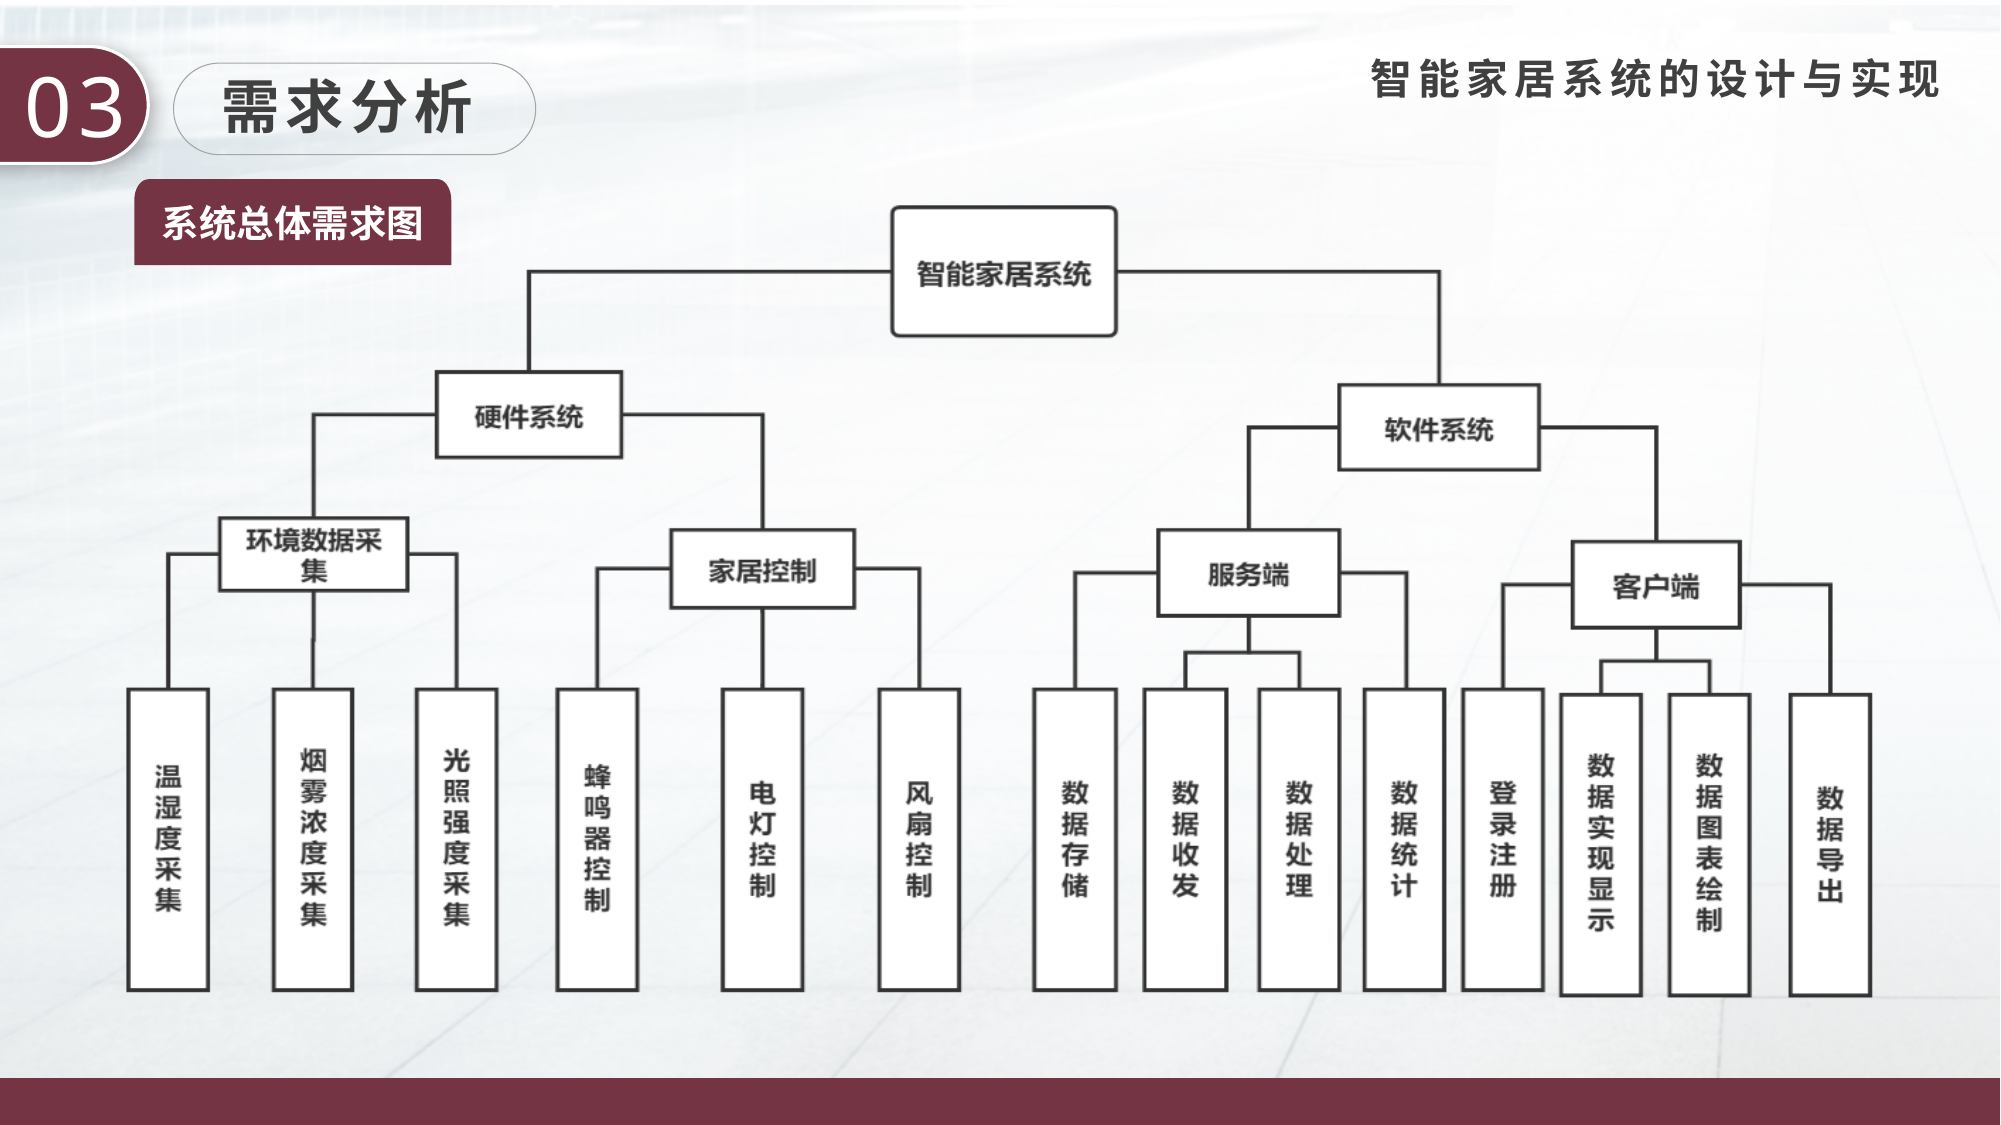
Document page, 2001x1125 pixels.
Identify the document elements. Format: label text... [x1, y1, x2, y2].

text_box 需求分析 [206, 63, 624, 148]
picture [0, 0, 2001, 1125]
text_box [172, 64, 516, 156]
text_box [0, 46, 149, 164]
text_box 智能家居系统的设计与实现 [1355, 45, 1970, 111]
text_box [0, 1077, 2000, 1125]
